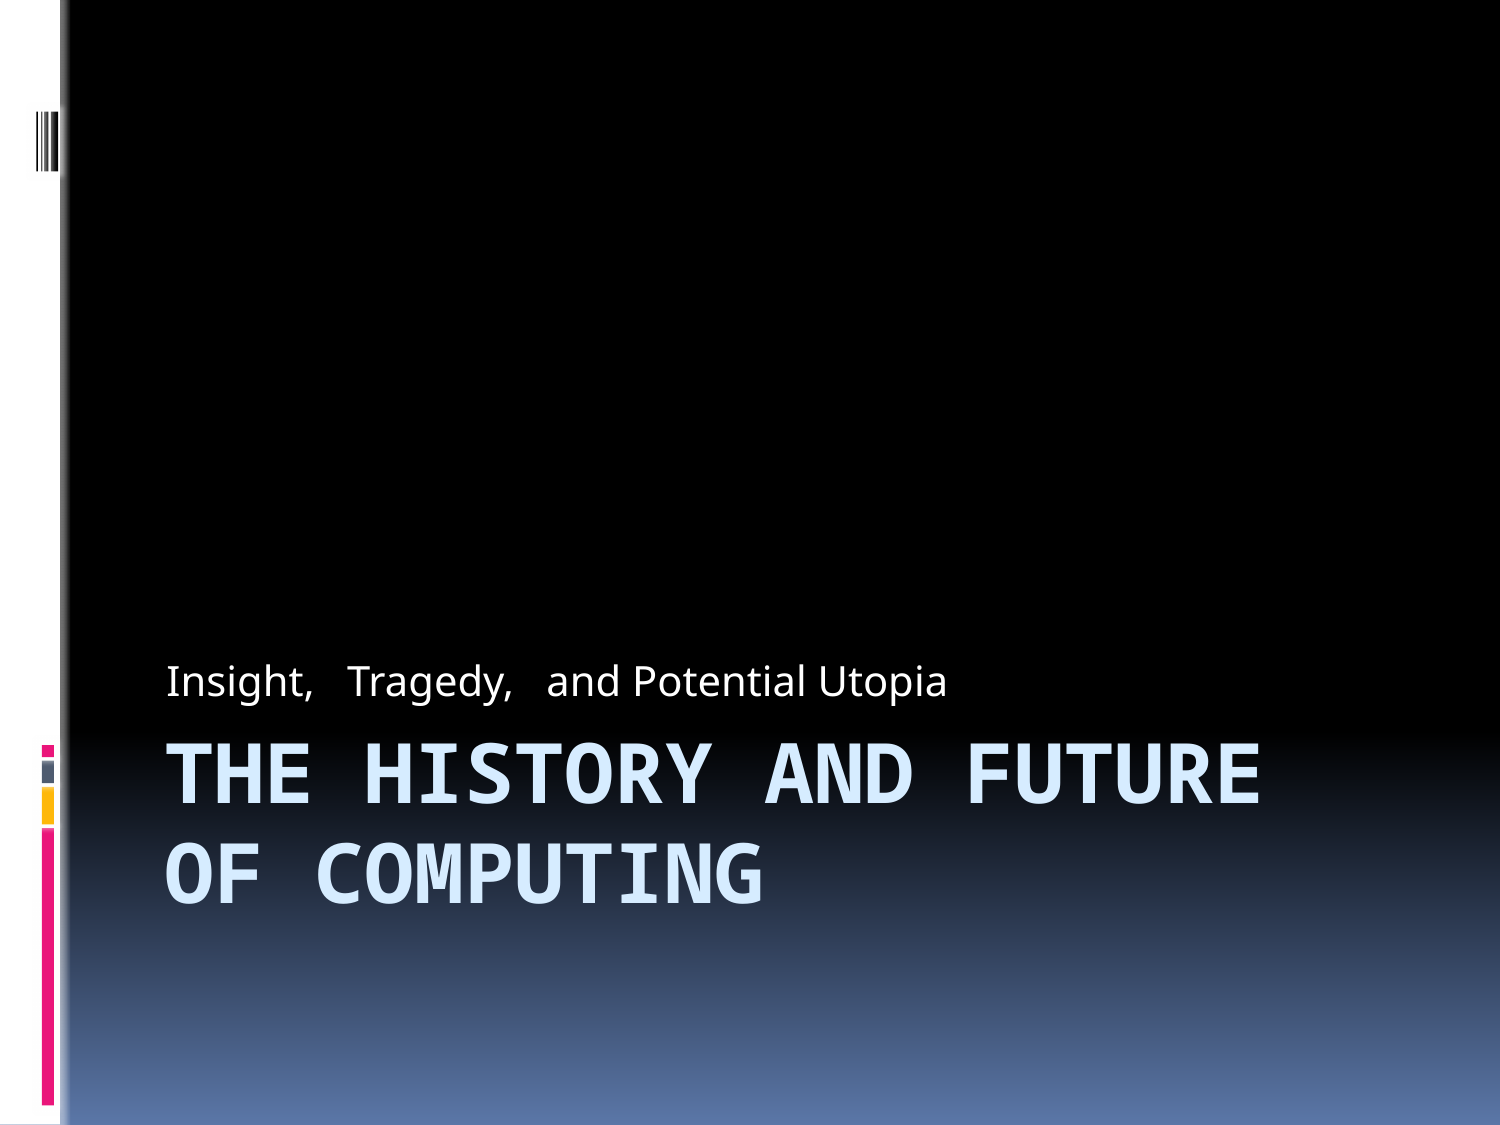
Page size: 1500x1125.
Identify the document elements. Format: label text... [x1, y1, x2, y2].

subtitle Insight, Tragedy, and Potential Utopia [150, 464, 1425, 713]
title The History and Future of Computing [150, 713, 1425, 1037]
